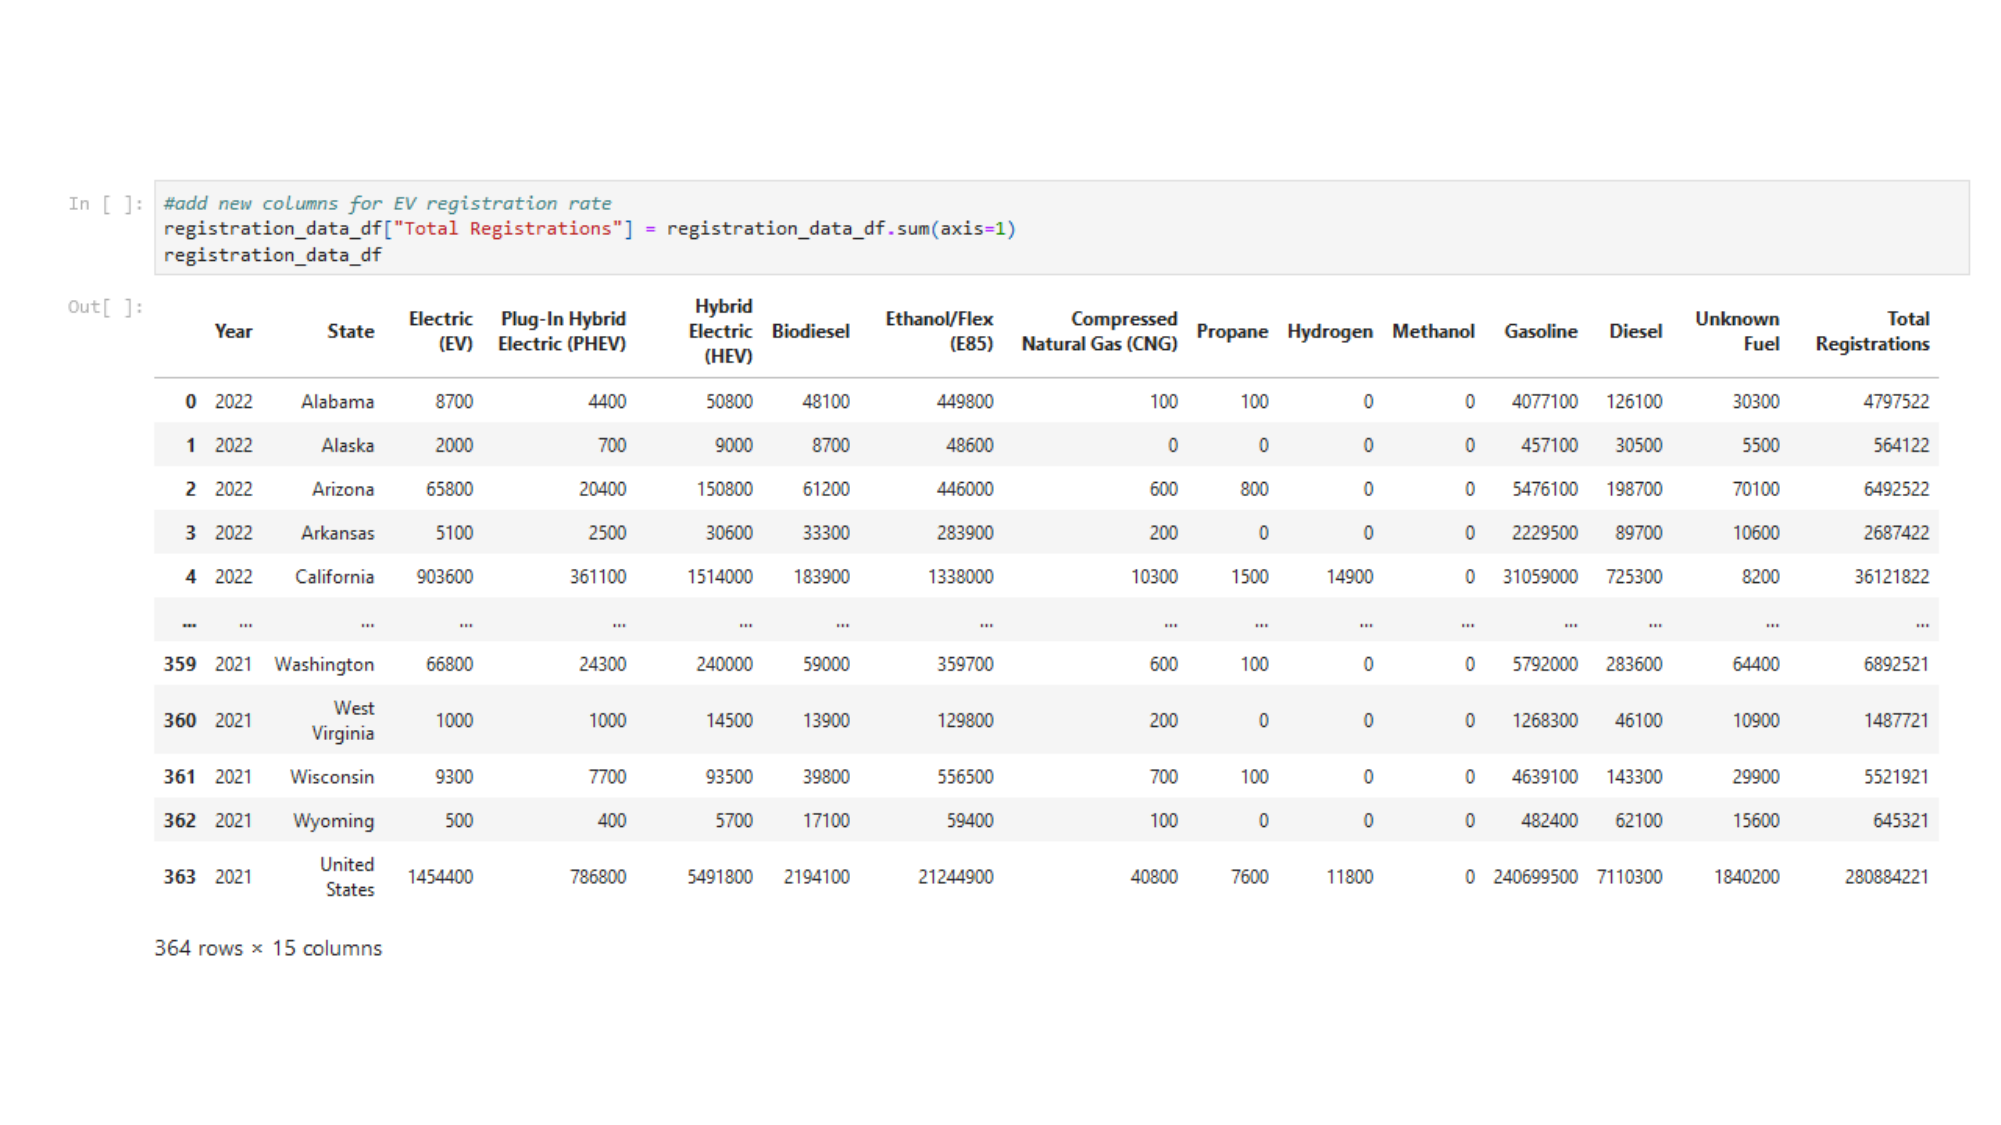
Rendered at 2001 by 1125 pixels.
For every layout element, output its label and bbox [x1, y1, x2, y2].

picture [17, 163, 1983, 962]
